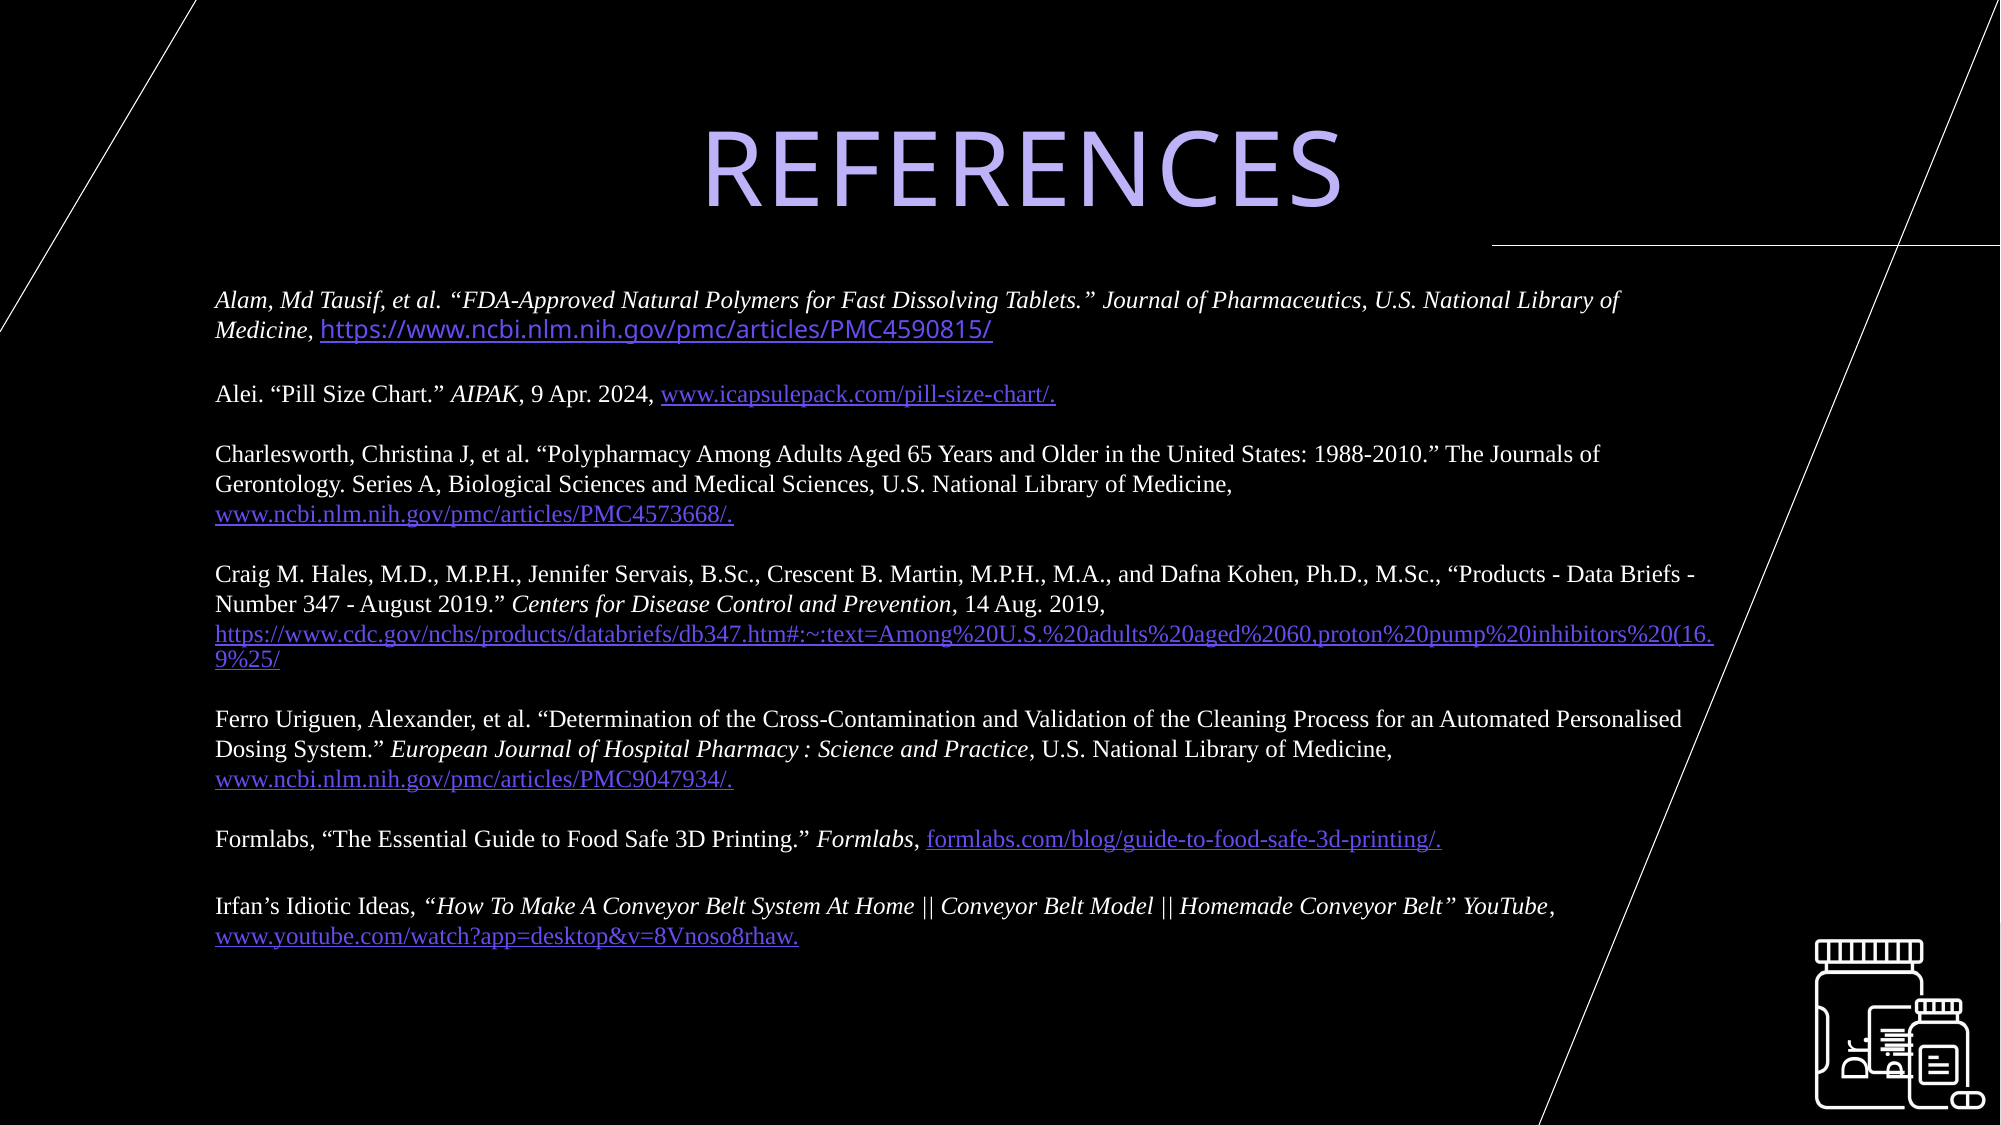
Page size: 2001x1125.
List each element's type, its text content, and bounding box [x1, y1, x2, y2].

text_box Alam, Md Tausif, et al. “FDA-Approved Natural Polymers for Fast Dissolving Tablets.” Journal of Pharmaceutics, U.S. National Library of Medicine, https://www.ncbi.nlm.nih.gov/pmc/articles/PMC4590815/ Alei. “Pill Size Chart.” AIPAK, 9 Apr. 2024, www.icapsulepack.com/pill-size-chart/. Charlesworth, Christina J, et al. “Polypharmacy Among Adults Aged 65 Years and Older in the United States: 1988-2010.” The Journals of Gerontology. Series A, Biological Sciences and Medical Sciences, U.S. National Library of Medicine, www.ncbi.nlm.nih.gov/pmc/articles/PMC4573668/. Craig M. Hales, M.D., M.P.H., Jennifer Servais, B.Sc., Crescent B. Martin, M.P.H., M.A., and Dafna Kohen, Ph.D., M.Sc., “Products - Data Briefs - Number 347 - August 2019.” Centers for Disease Control and Prevention, 14 Aug. 2019, https://www.cdc.gov/nchs/products/databriefs/db347.htm#:~:text=Among%20U.S.%20adults%20aged%2060,proton%20pump%20inhibitors%20(16.9%25/ Ferro Uriguen, Alexander, et al. “Determination of the Cross-Contamination and Validation of the Cleaning Process for an Automated Personalised Dosing System.” European Journal of Hospital Pharmacy : Science and Practice, U.S. National Library of Medicine, www.ncbi.nlm.nih.gov/pmc/articles/PMC9047934/. Formlabs, “The Essential Guide to Food Safe 3D Printing.” Formlabs, formlabs.com/blog/guide-to-food-safe-3d-printing/. Irfan’s Idiotic Ideas, “How To Make A Conveyor Belt System At Home || Conveyor Belt Model || Homemade Conveyor Belt” YouTube, www.youtube.com/watch?app=desktop&v=8Vnoso8rhaw. [199, 246, 1735, 1125]
picture [1790, 923, 2001, 1125]
text_box REFERENCES [457, 109, 1588, 237]
